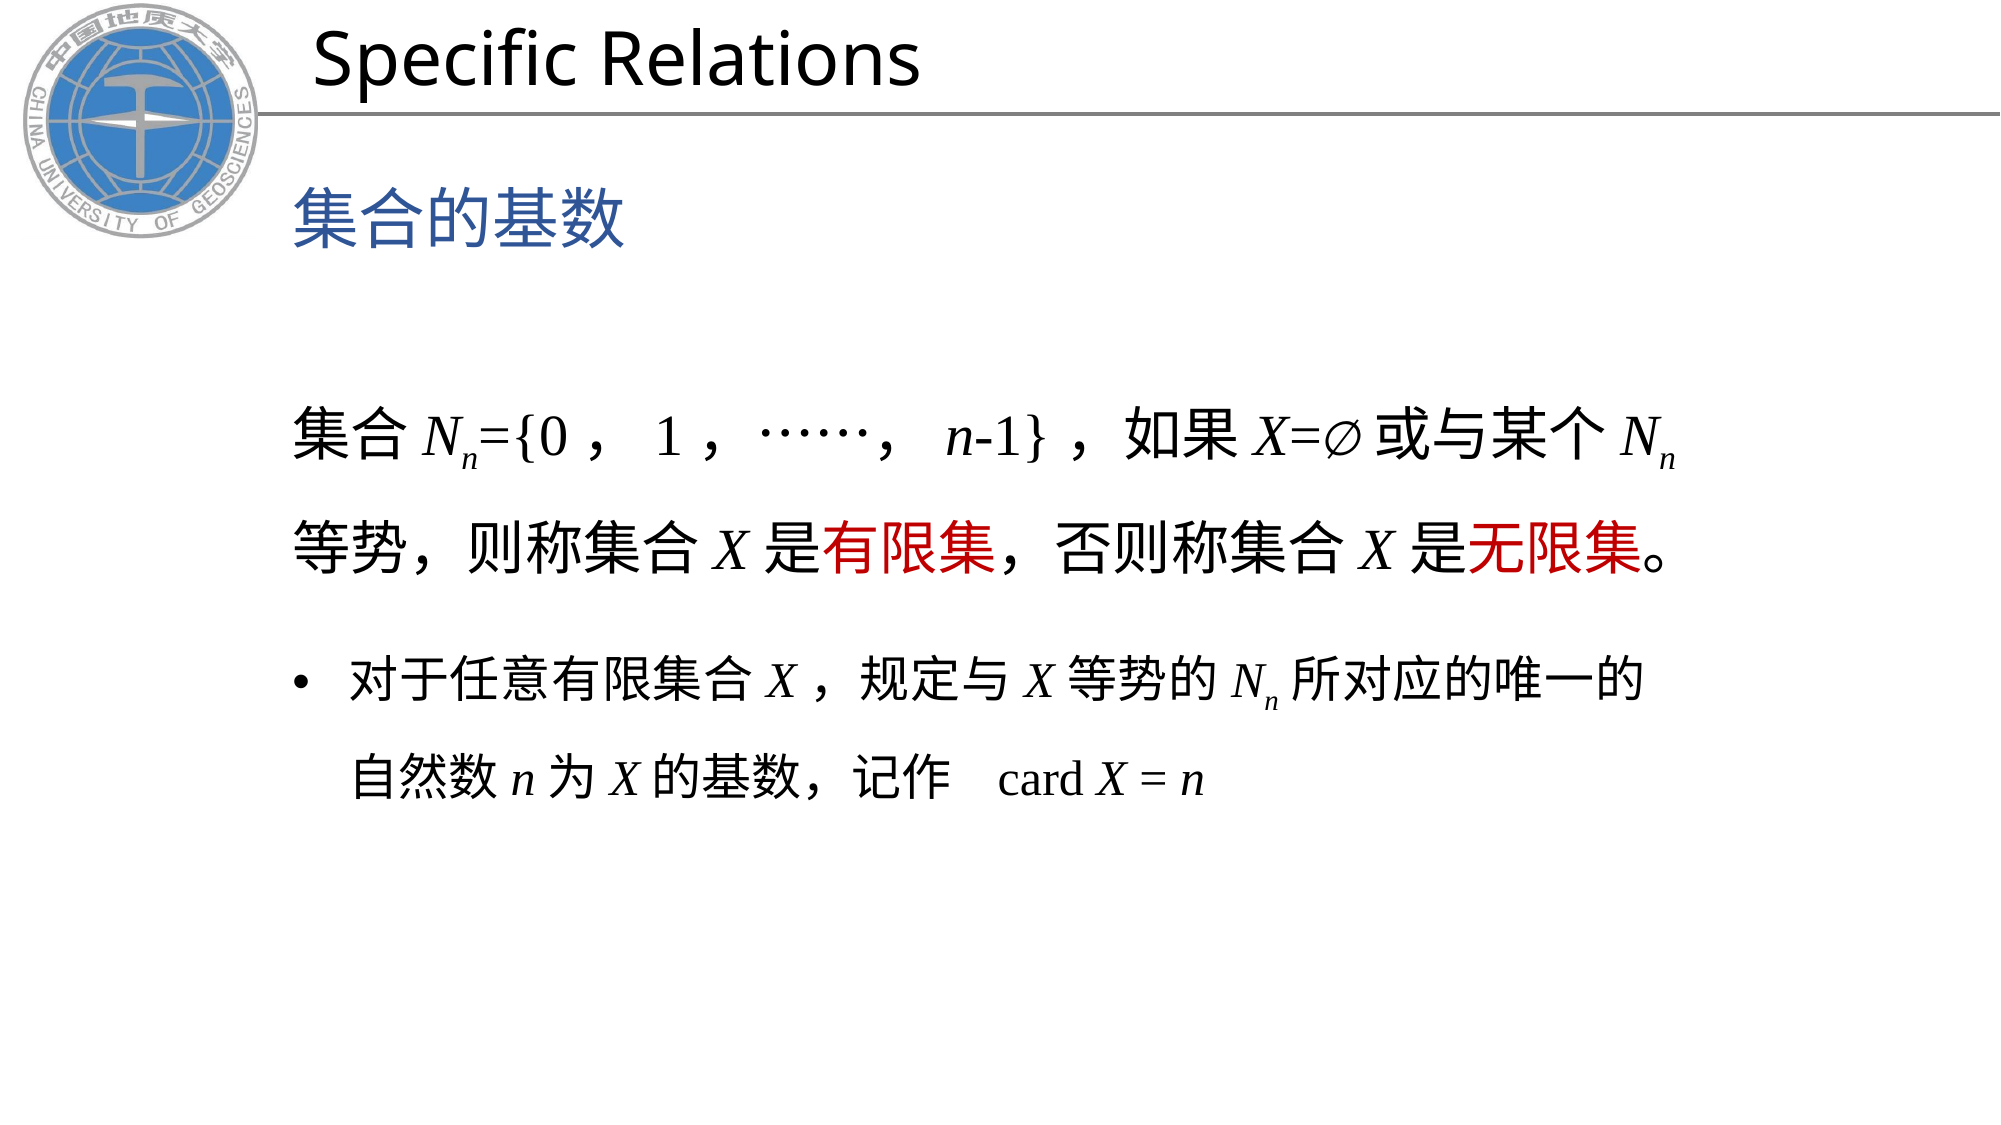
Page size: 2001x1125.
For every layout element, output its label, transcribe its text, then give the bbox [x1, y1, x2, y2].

text_box 集合Nn={0，1，……，n-1}，如果X=∅或与某个Nn 等势，则称集合X是有限集，否则称集合X是无限集。 [277, 349, 1728, 589]
text_box Specific Relations [278, 3, 1224, 109]
picture [21, 3, 258, 239]
text_box 对于任意有限集合X，规定与X等势的Nn所对应的唯一的自然数n为X的基数，记作 card X = n [277, 606, 1661, 814]
text_box 集合的基数 [277, 169, 897, 264]
